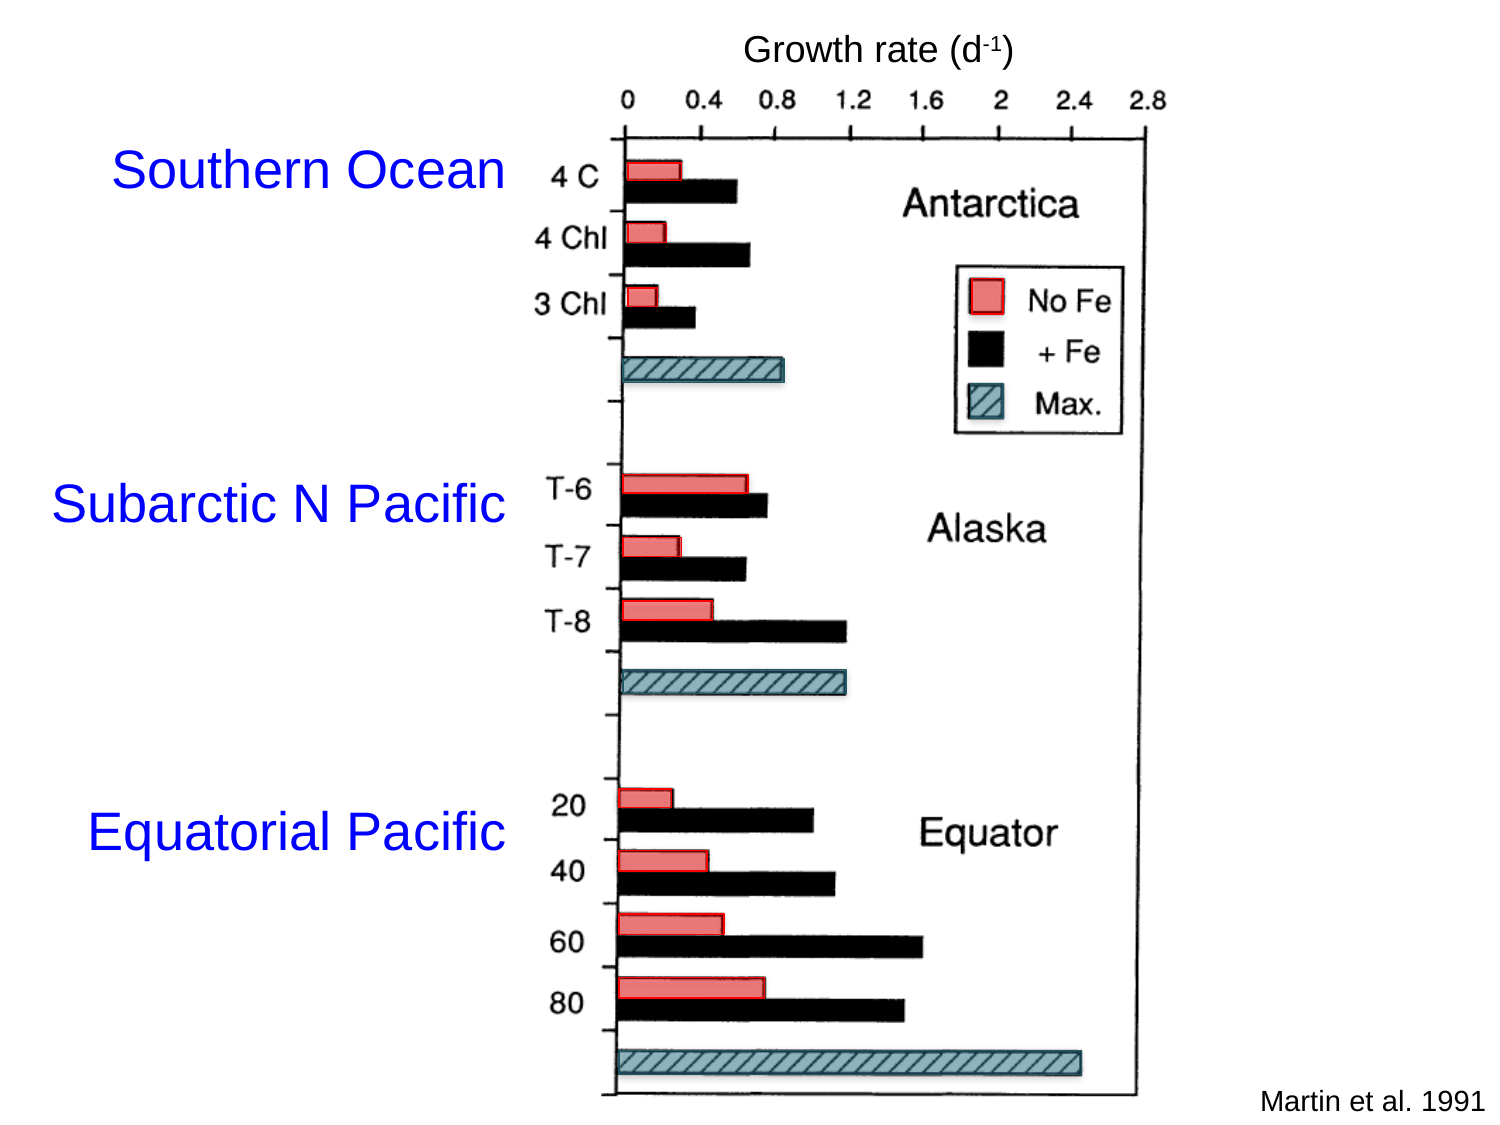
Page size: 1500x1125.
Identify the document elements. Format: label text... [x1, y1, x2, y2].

text_box Southern Ocean [21, 127, 516, 207]
text_box Martin et al. 1991 [1245, 1074, 1500, 1125]
picture [521, 18, 1182, 1109]
text_box Subarctic N Pacific [21, 460, 516, 541]
text_box Equatorial Pacific [21, 788, 516, 869]
